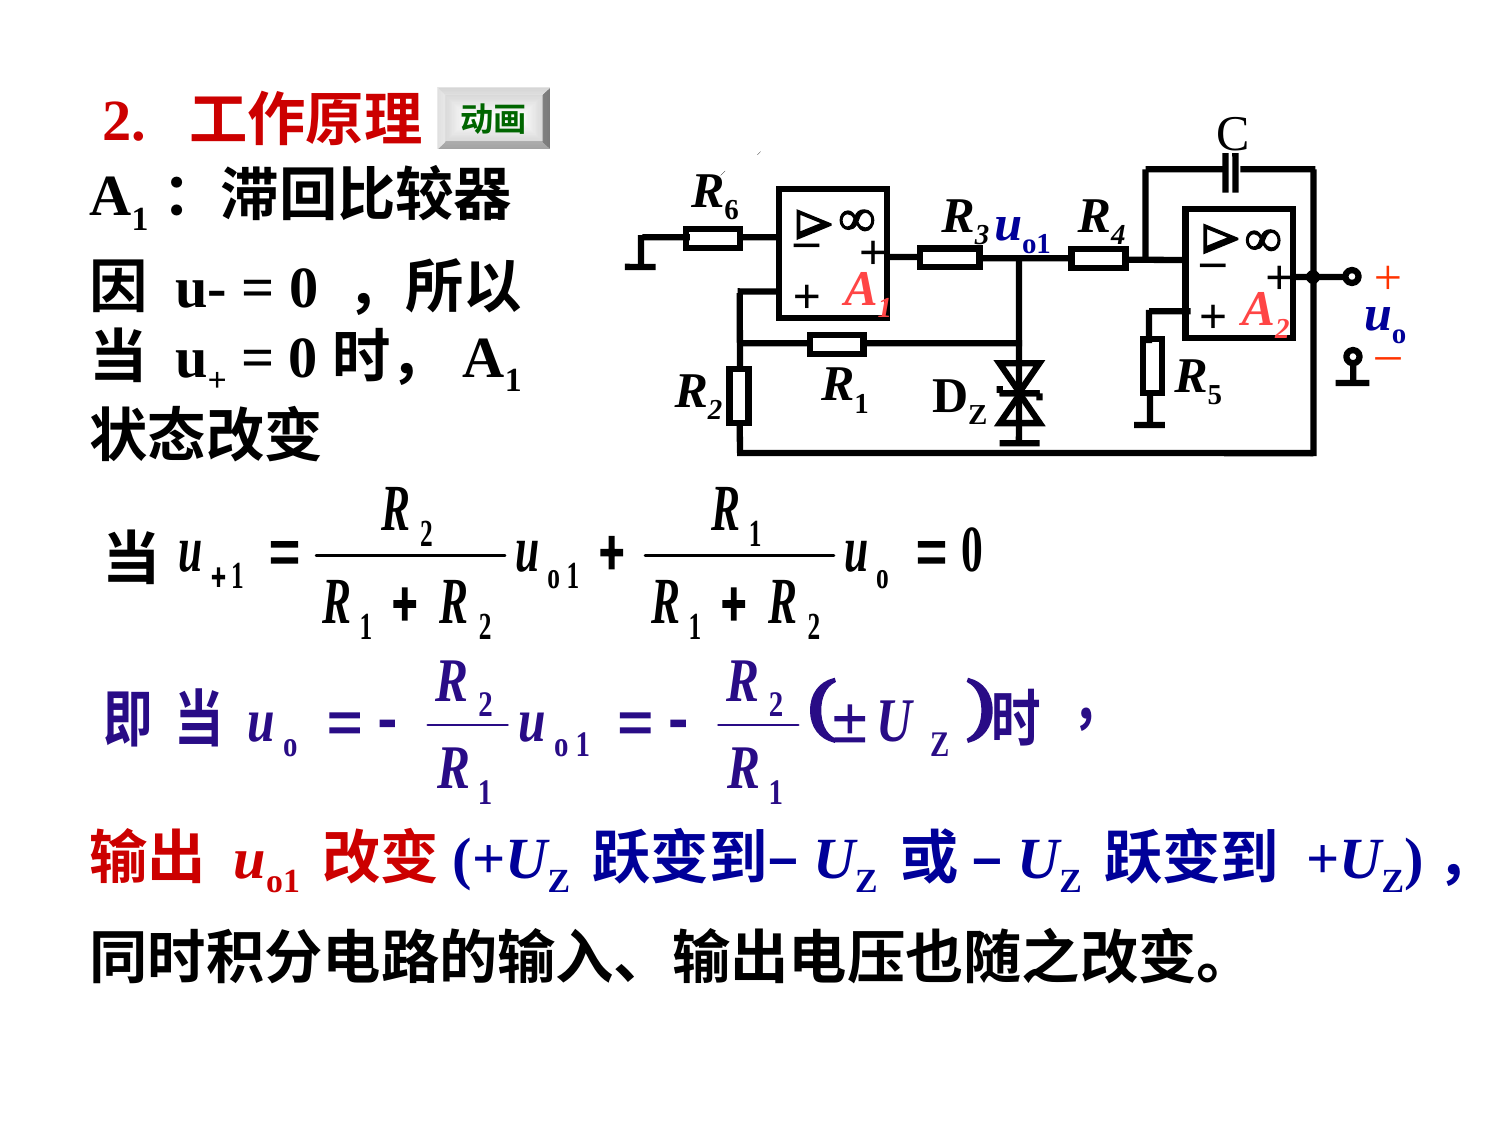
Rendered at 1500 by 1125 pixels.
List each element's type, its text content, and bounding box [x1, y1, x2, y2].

text_box 输出 uo1 改变(+UZ 跃变到–UZ 或 –UZ 跃变到 +UZ)， [75, 812, 1500, 907]
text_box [87, 467, 995, 651]
text_box A1：滞回比较器 因 u- = 0 ，所以当 u+ = 0时，A1状态改变 [74, 149, 588, 476]
text_box 同时积分电路的输入、输出电压也随之改变。 [74, 912, 1488, 998]
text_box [99, 637, 1092, 816]
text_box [624, 92, 1468, 457]
text_box 动画 [437, 87, 551, 150]
subtitle 2. 工作原理 [87, 75, 475, 149]
text_box 热敏电阻具有负温度系 数，利用它的非线性可以 自动稳幅。 [439, 88, 549, 95]
